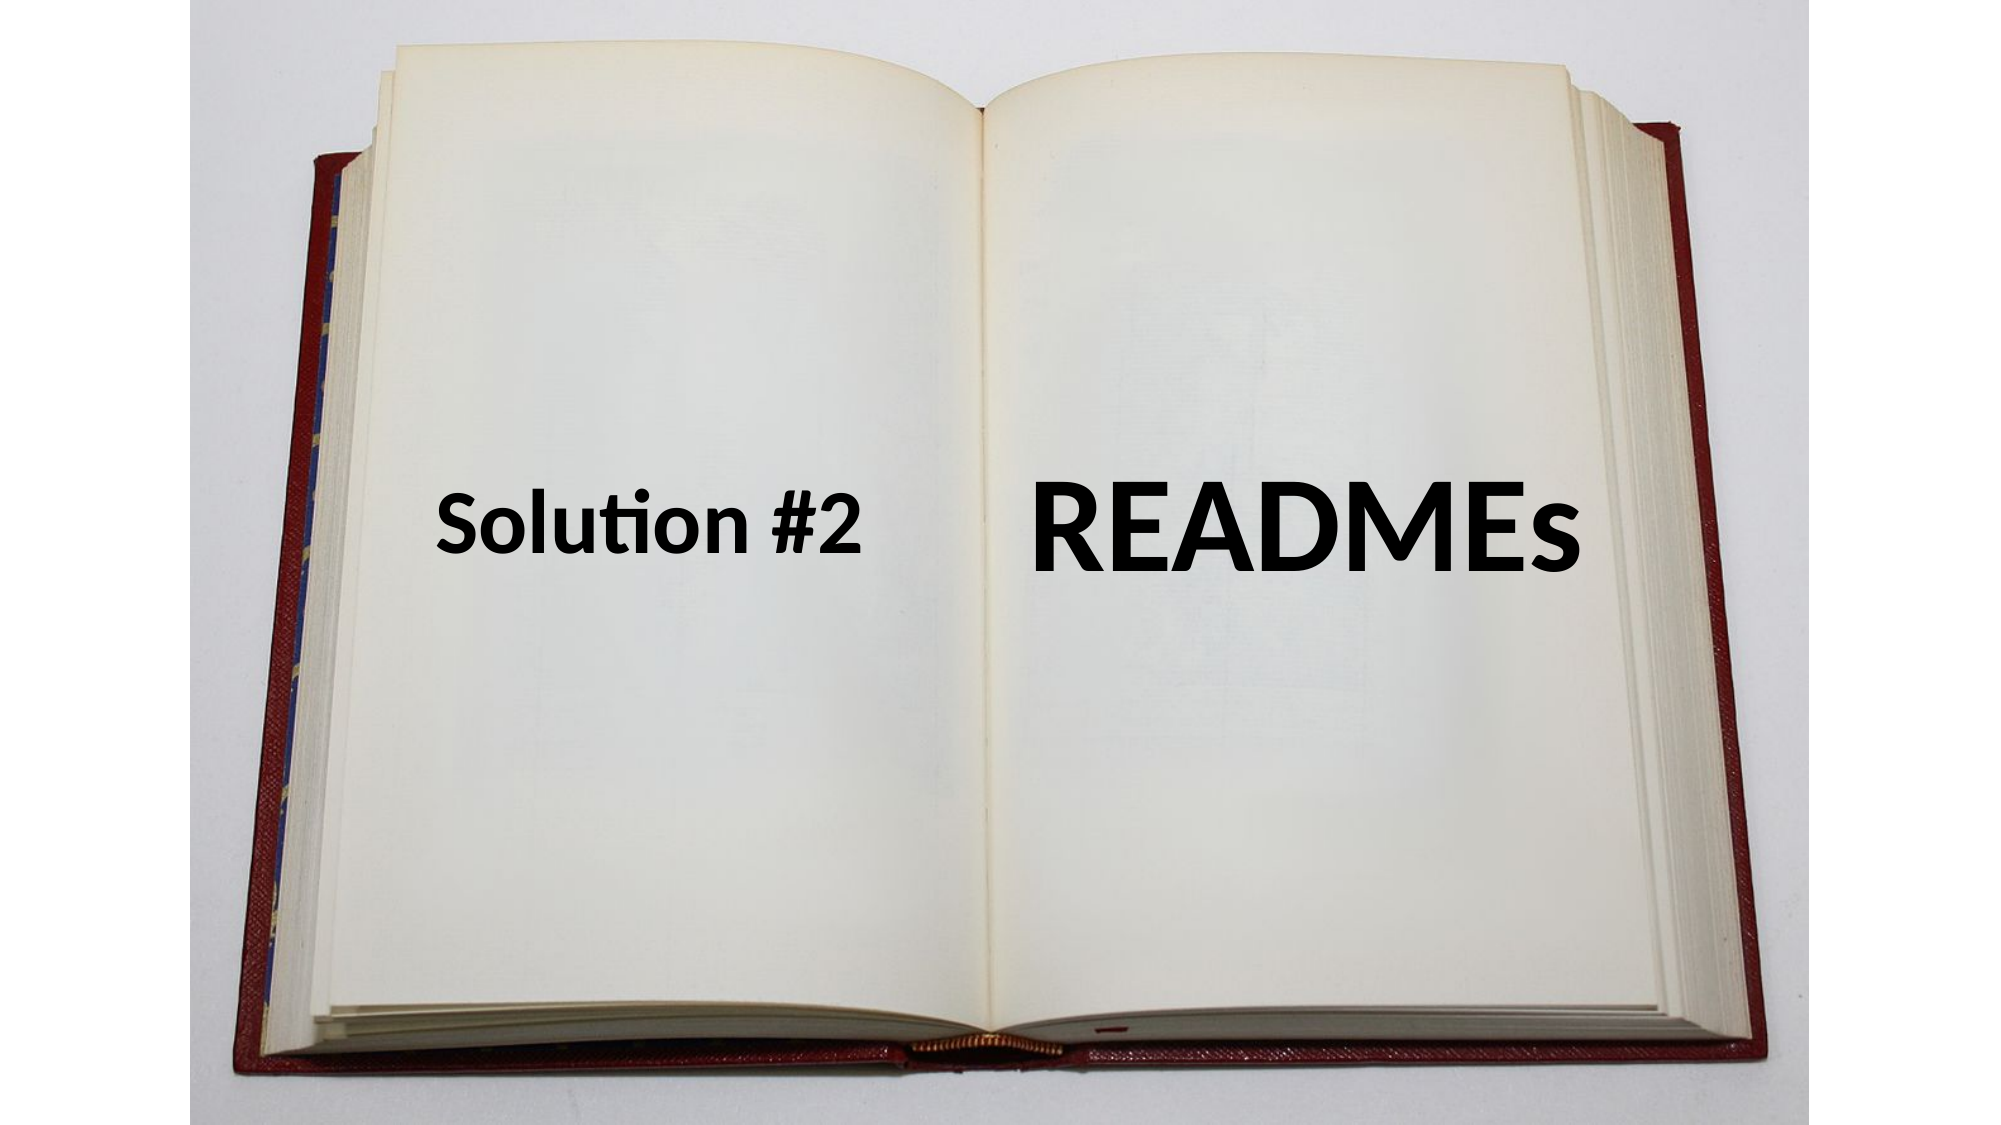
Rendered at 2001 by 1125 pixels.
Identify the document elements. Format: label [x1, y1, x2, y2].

picture [190, 0, 1809, 1125]
